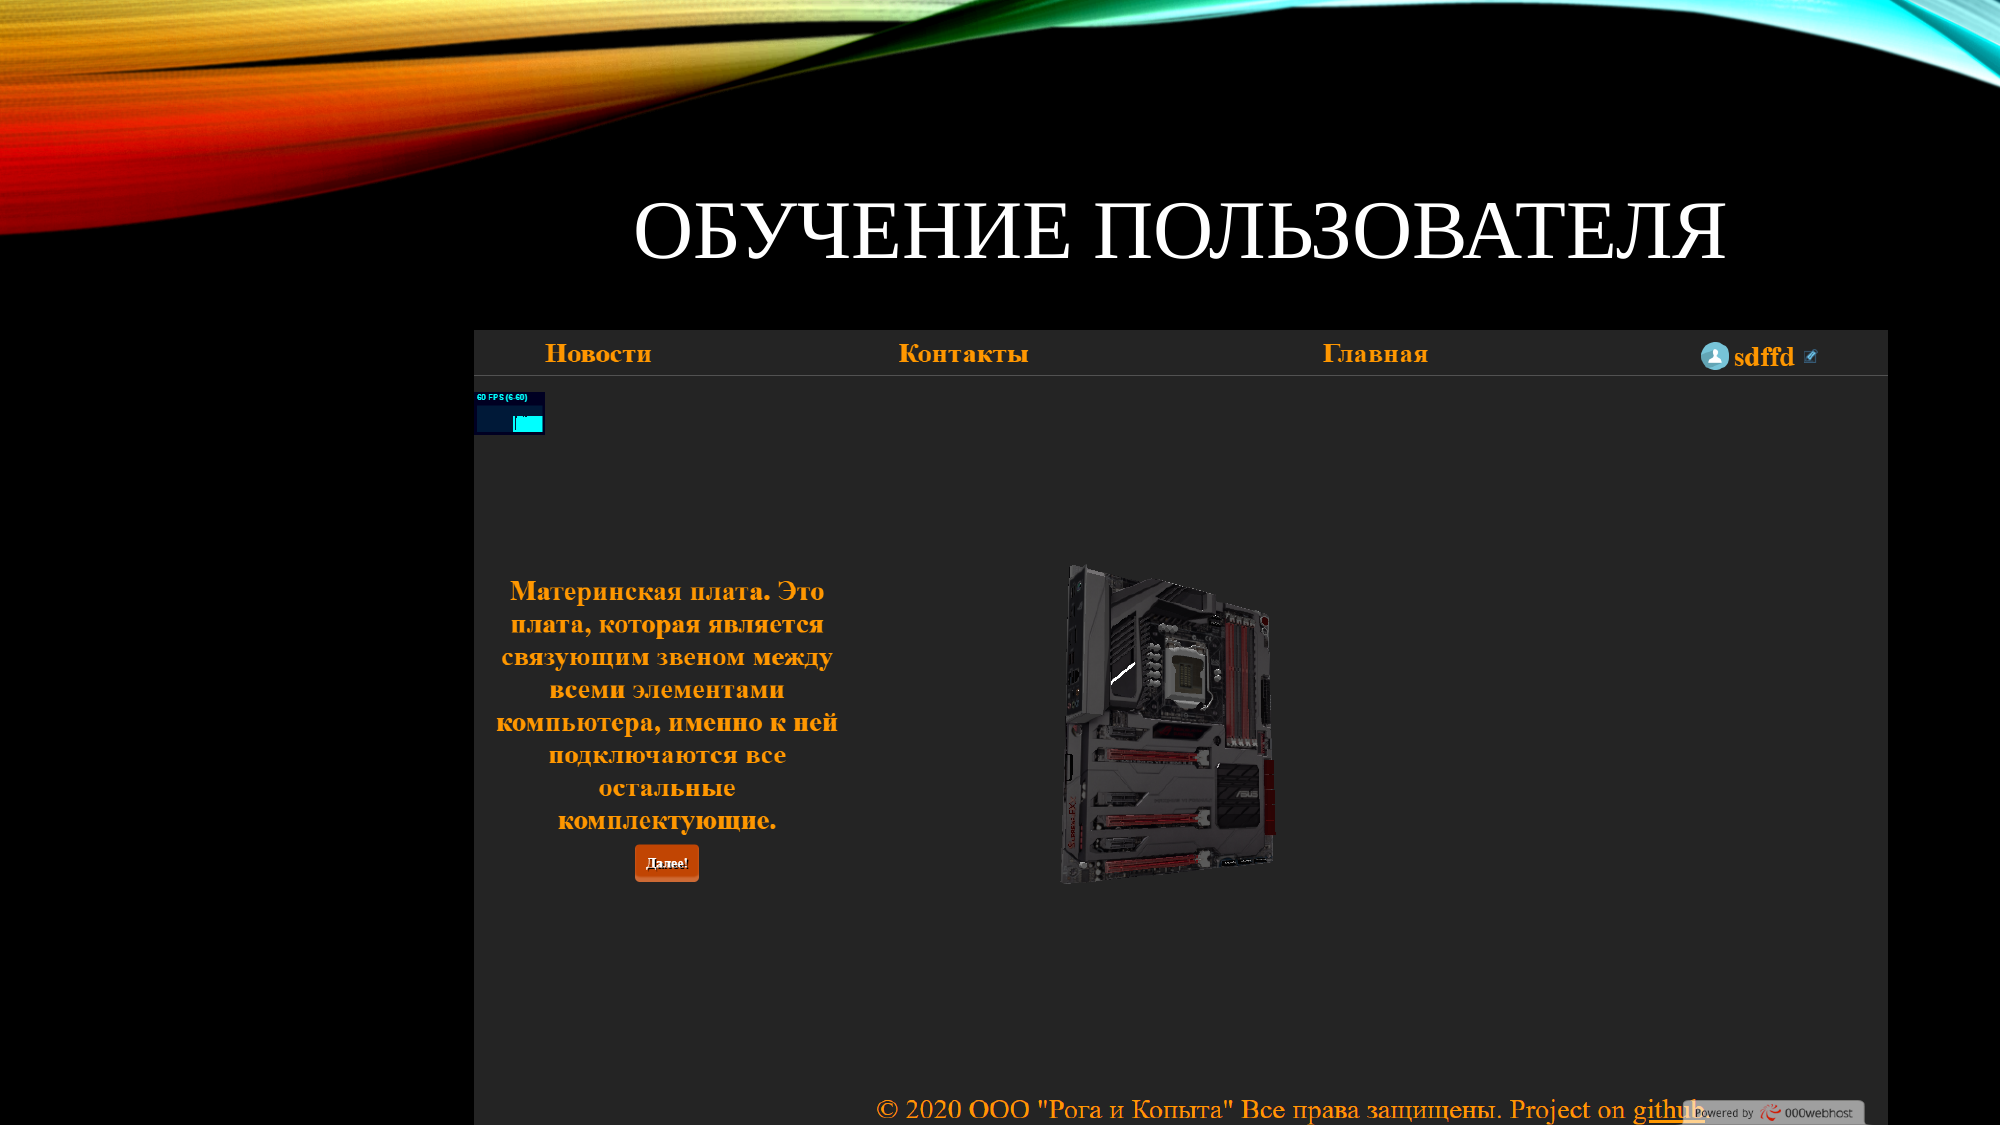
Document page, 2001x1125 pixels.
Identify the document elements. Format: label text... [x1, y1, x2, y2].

picture [474, 330, 1888, 1125]
title Обучение пользователя [474, 125, 1888, 330]
picture [0, 0, 2000, 237]
